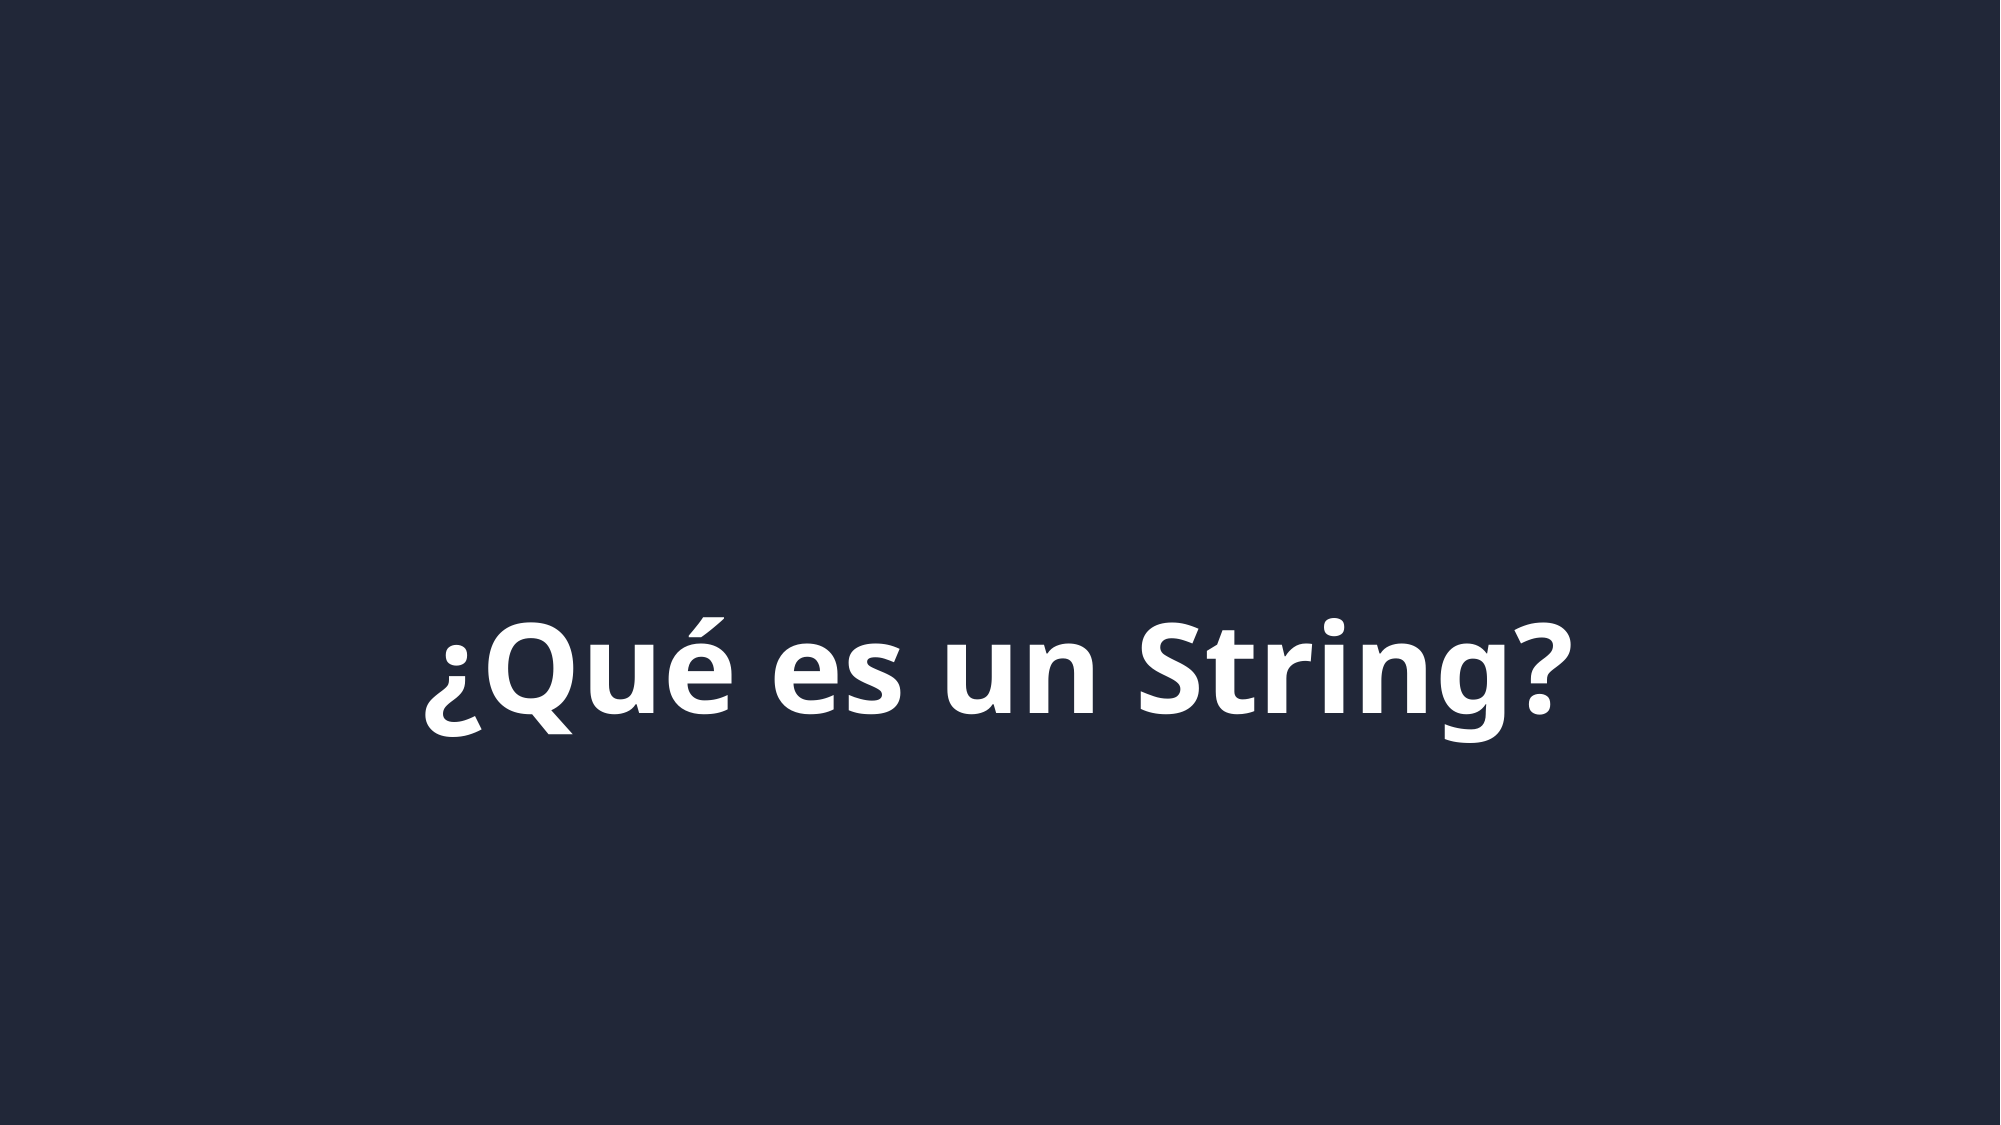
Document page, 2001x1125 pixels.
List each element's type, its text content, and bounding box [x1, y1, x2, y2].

title ¿Qué es un String? [136, 280, 1862, 749]
